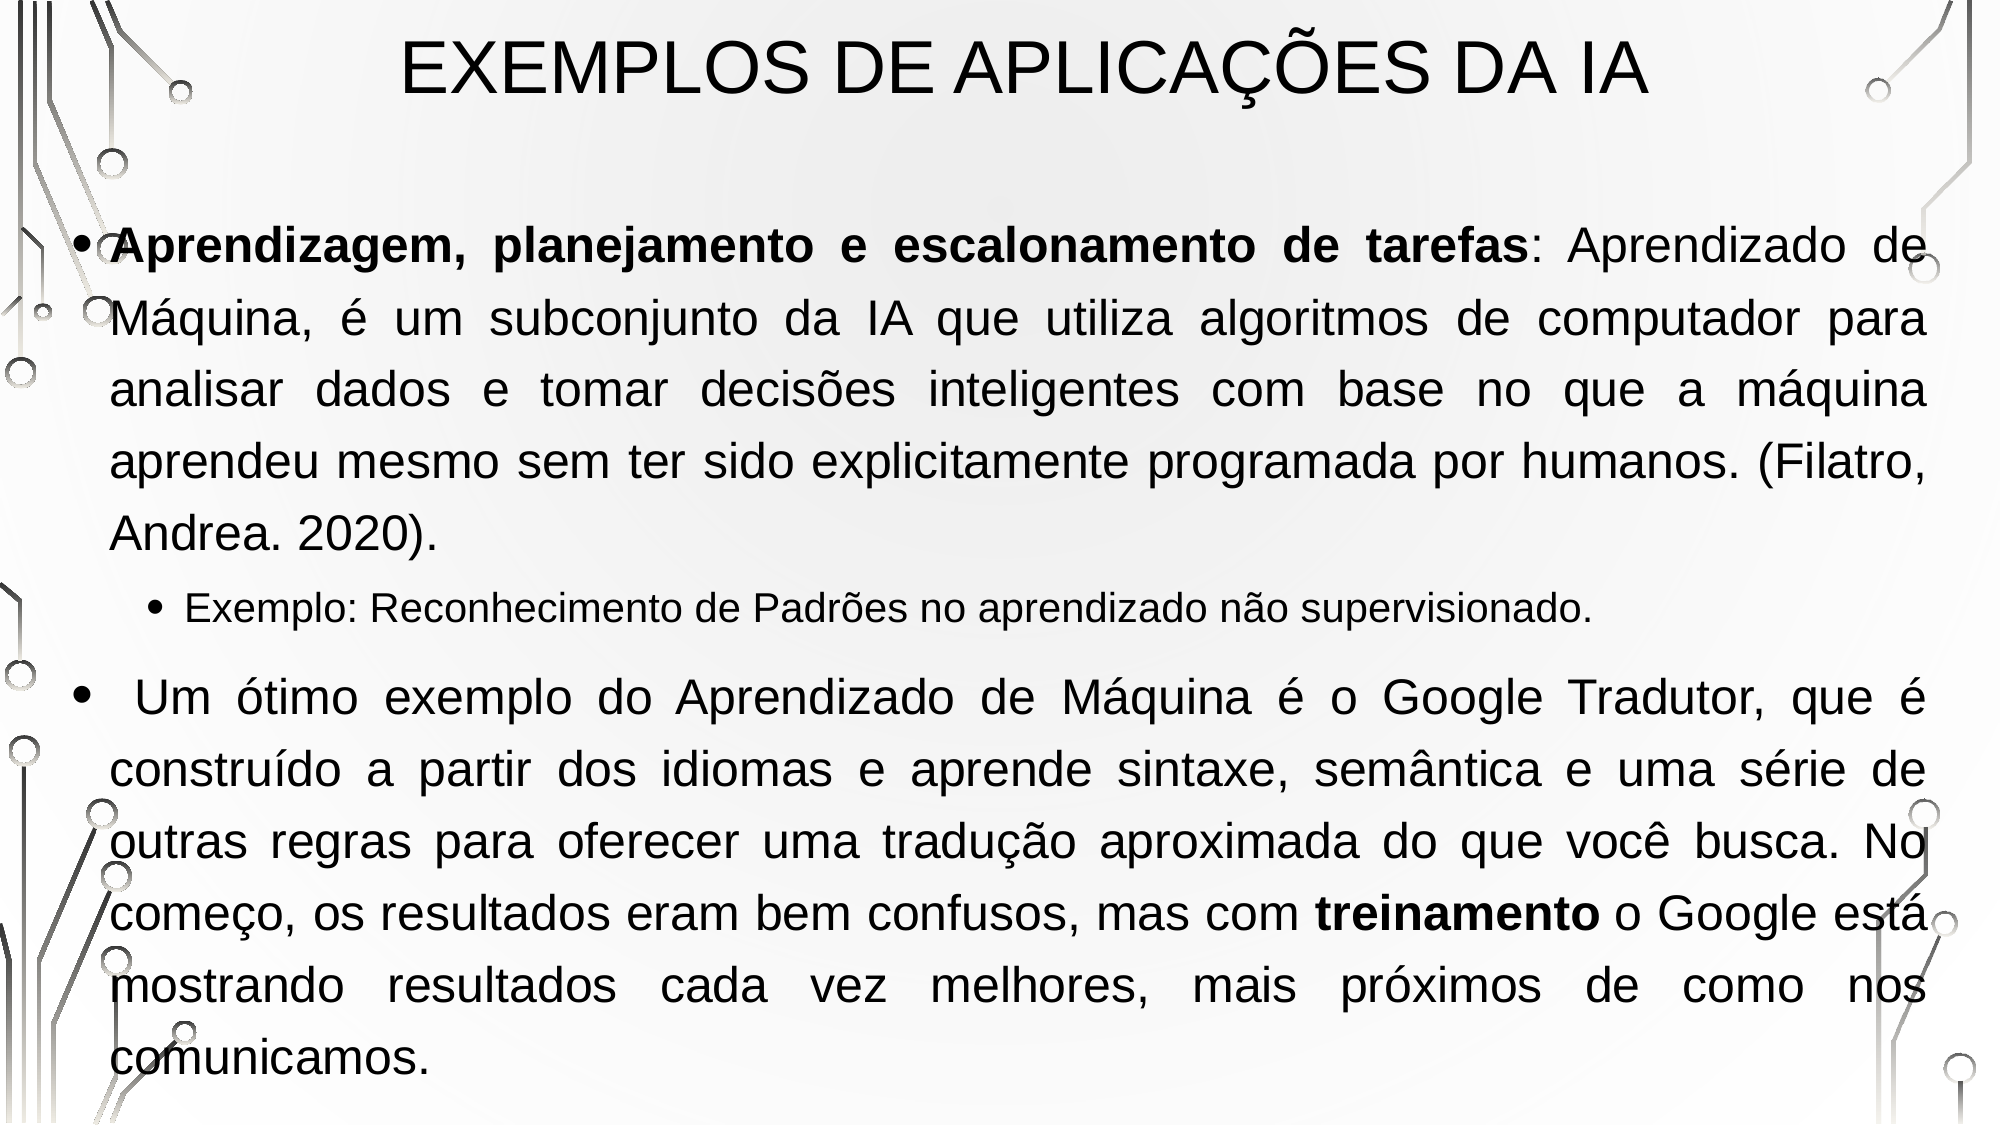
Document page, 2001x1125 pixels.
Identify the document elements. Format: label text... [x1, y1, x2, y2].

title EXEMPLOS DE APLICAÇÕES DA IA [210, 0, 1836, 158]
list Aprendizagem, planejamento e escalonamento de tarefas: Aprendizado de Máquina, é um subconjunto da IA que utiliza algoritmos de computador para analisar dados e tomar decisões inteligentes com base no que a máquina aprendeu mesmo sem ter sido explicitamente programada por humanos. (Filatro, Andrea. 2020). Exemplo: Reconhecimento de Padrões no aprendizado não supervisionado. Um ótimo exemplo do Aprendizado de Máquina é o Google Tradutor, que é construído a partir dos idiomas e aprende sintaxe, semântica e uma série de outras regras para oferecer uma tradução aproximada do que você busca. No começo, os resultados eram bem confusos, mas com treinamento o Google está mostrando resultados cada vez melhores, mais próximos de como nos comunicamos. [56, 193, 1944, 1088]
